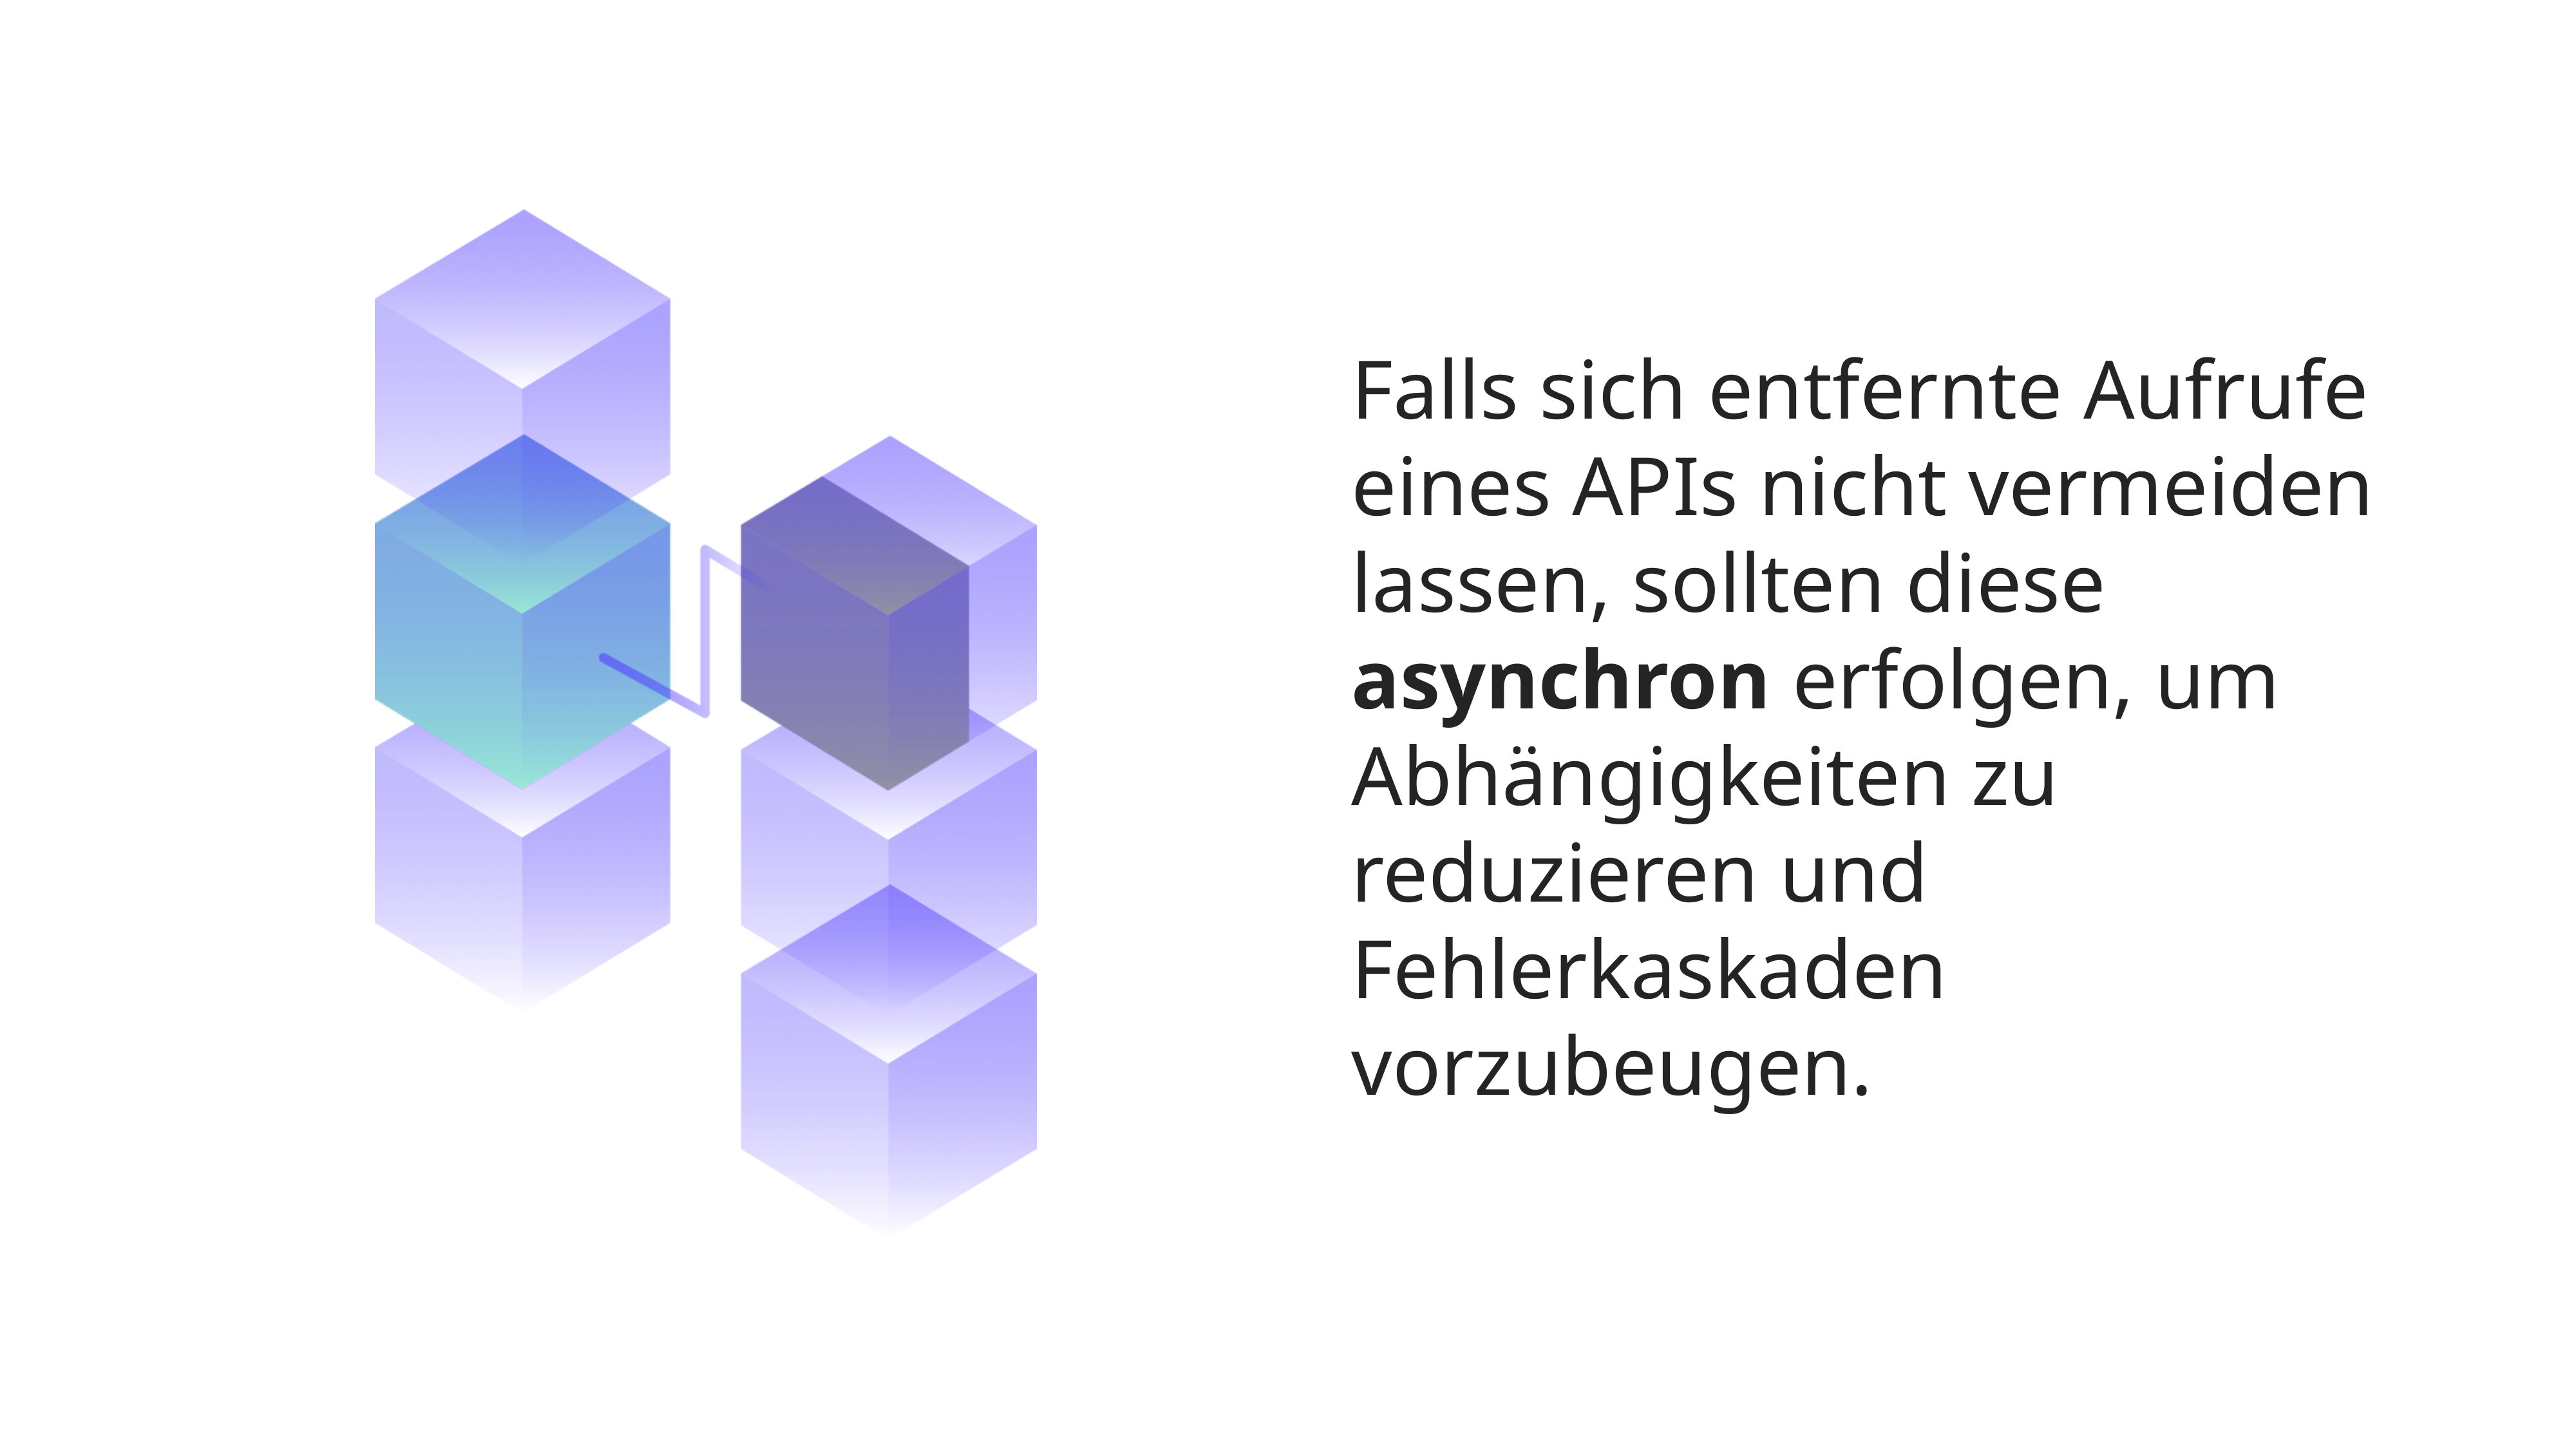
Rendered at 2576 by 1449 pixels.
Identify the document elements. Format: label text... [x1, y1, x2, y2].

list Falls sich entfernte Aufrufe eines APIs nicht vermeiden lassen, sollten diese asynchron erfolgen, um Abhängigkeiten zu reduzieren und Fehlerkaskaden vorzubeugen. [1351, 126, 2423, 1322]
picture [375, 209, 1037, 1240]
